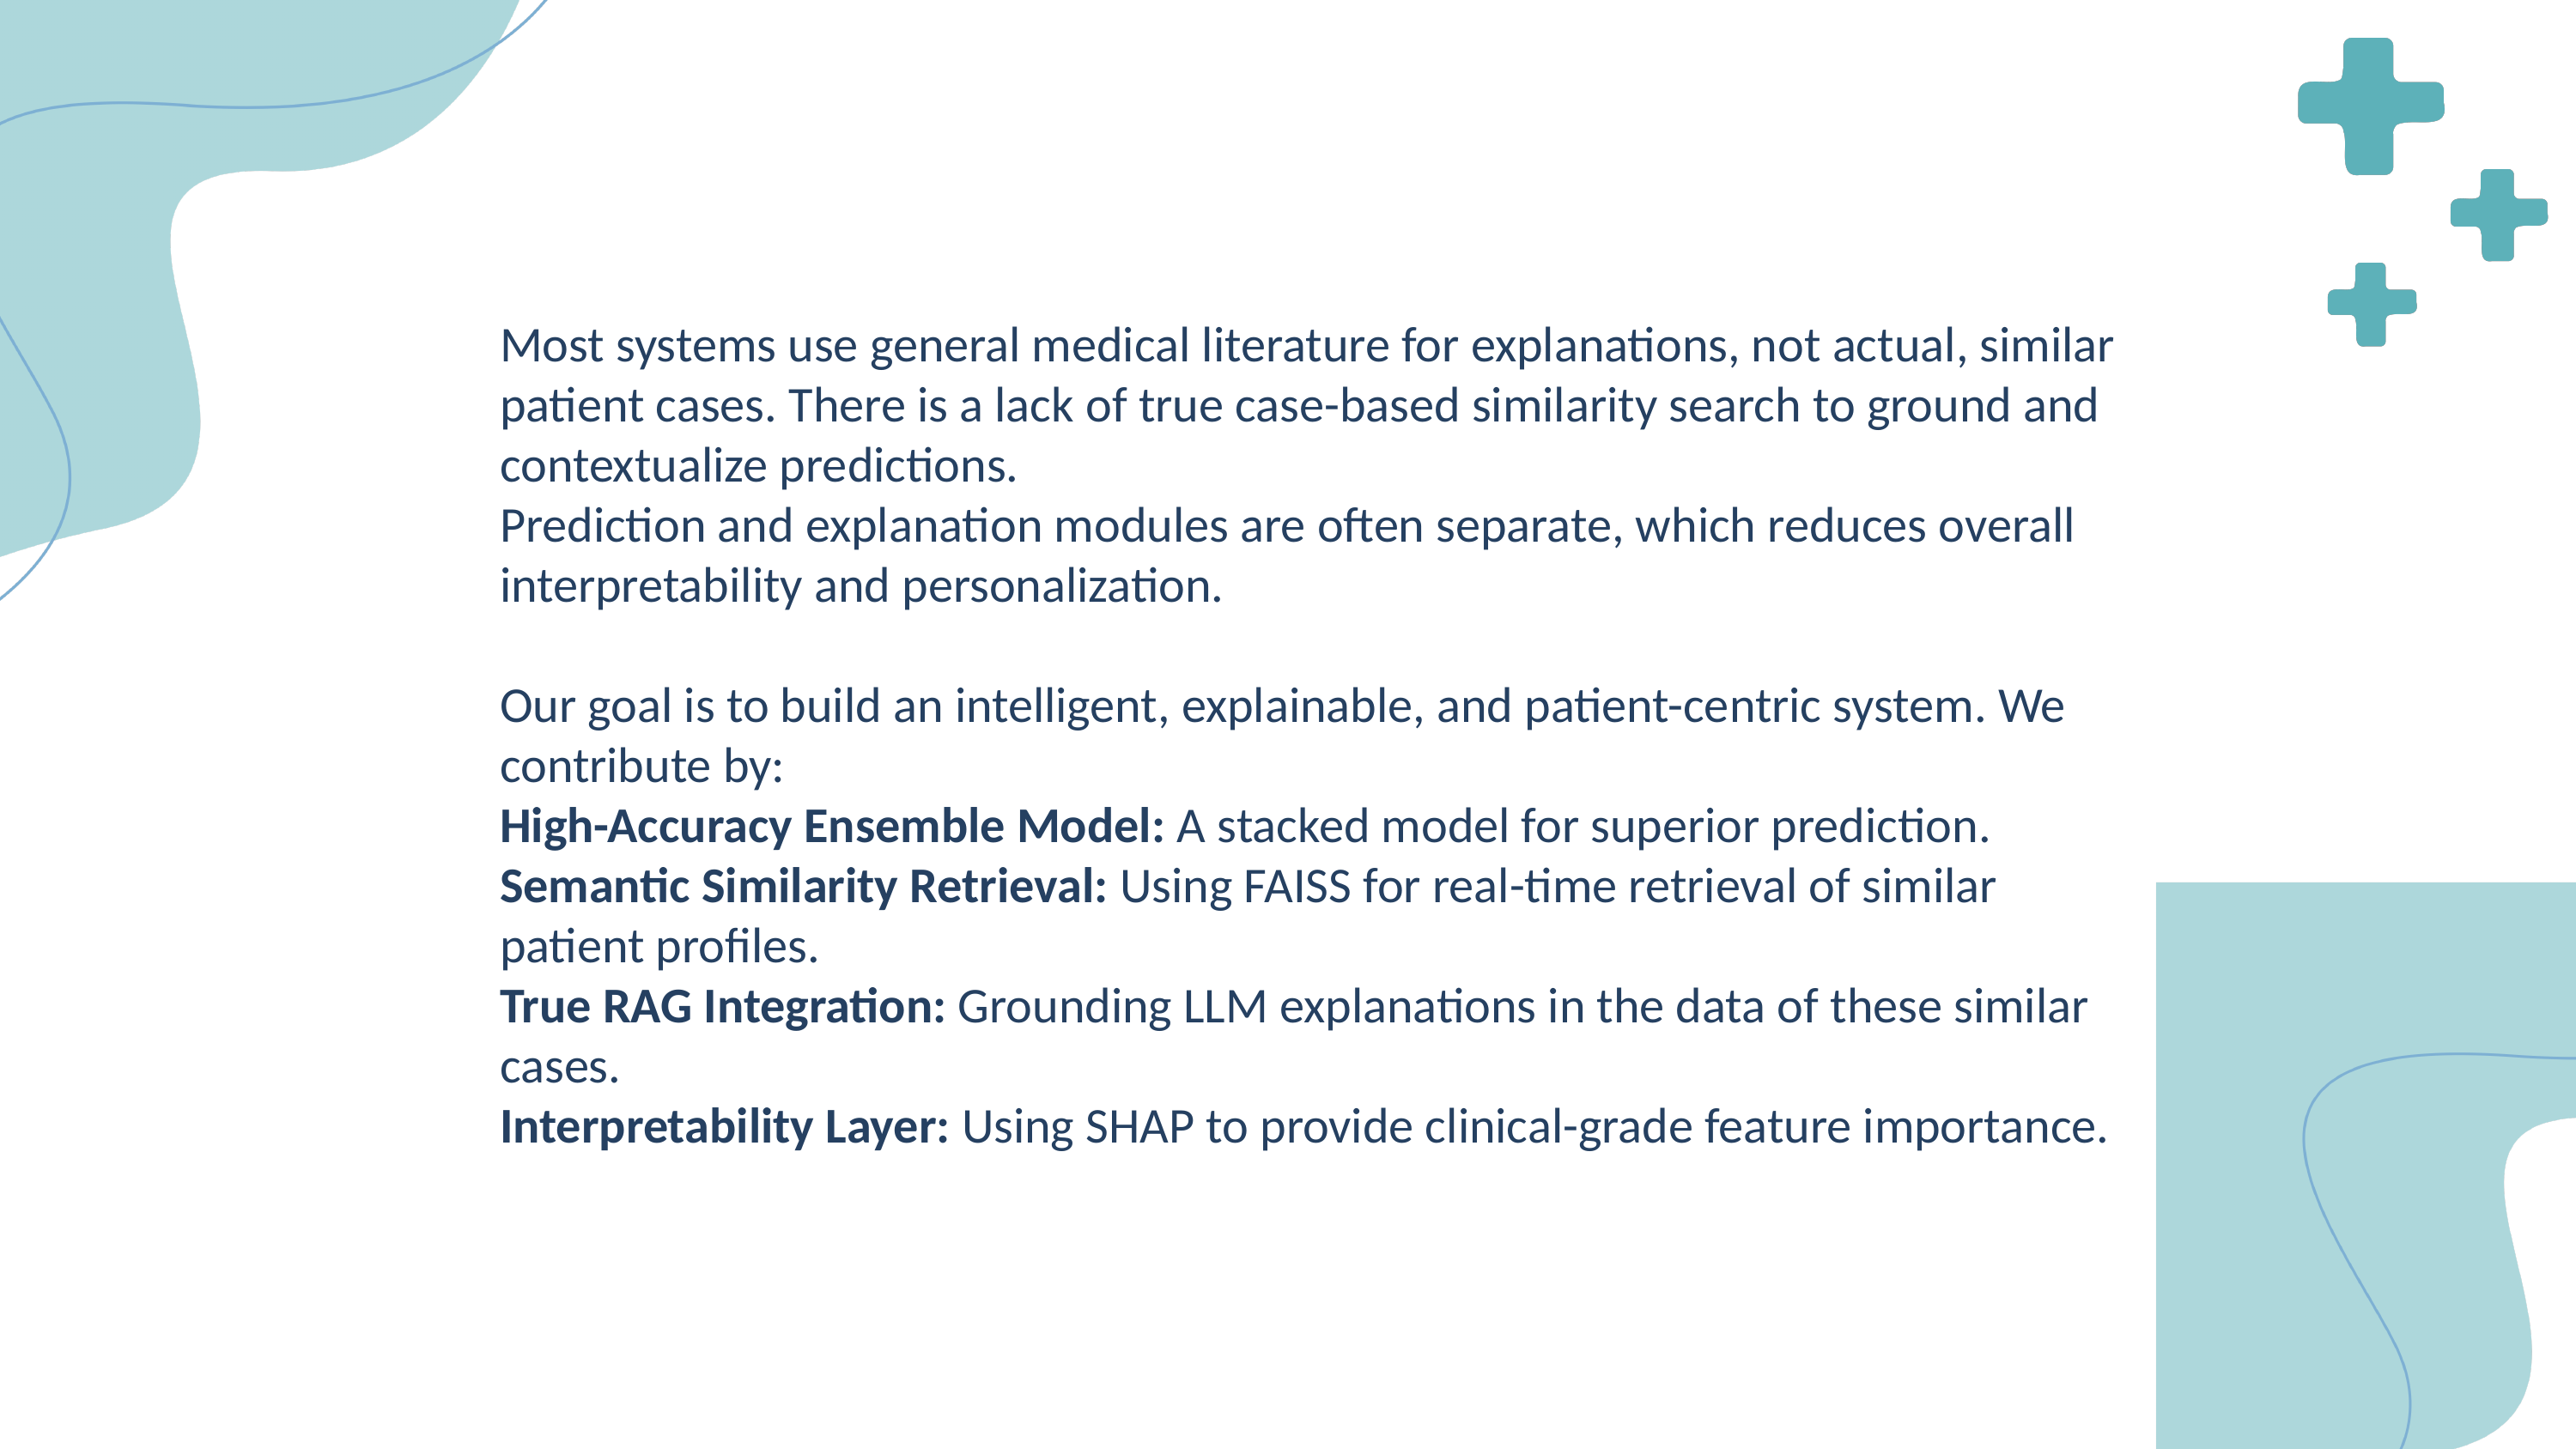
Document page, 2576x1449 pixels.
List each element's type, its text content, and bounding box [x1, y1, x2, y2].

text_box Most systems use general medical literature for explanations, not actual, similar patient cases. There is a lack of true case-based similarity search to ground and contextualize predictions. Prediction and explanation modules are often separate, which reduces overall interpretability and personalization. Our goal is to build an intelligent, explainable, and patient-centric system. We contribute by: High-Accuracy Ensemble Model: A stacked model for superior prediction. Semantic Similarity Retrieval: Using FAISS for real-time retrieval of similar patient profiles. True RAG Integration: Grounding LLM explanations in the data of these similar cases. Interpretability Layer: Using SHAP to provide clinical-grade feature importance. [487, 306, 2155, 1160]
text_box [2327, 263, 2421, 349]
text_box [2450, 169, 2552, 264]
text_box [2297, 38, 2451, 179]
text_box [0, 0, 588, 694]
text_box [2154, 881, 2576, 1449]
